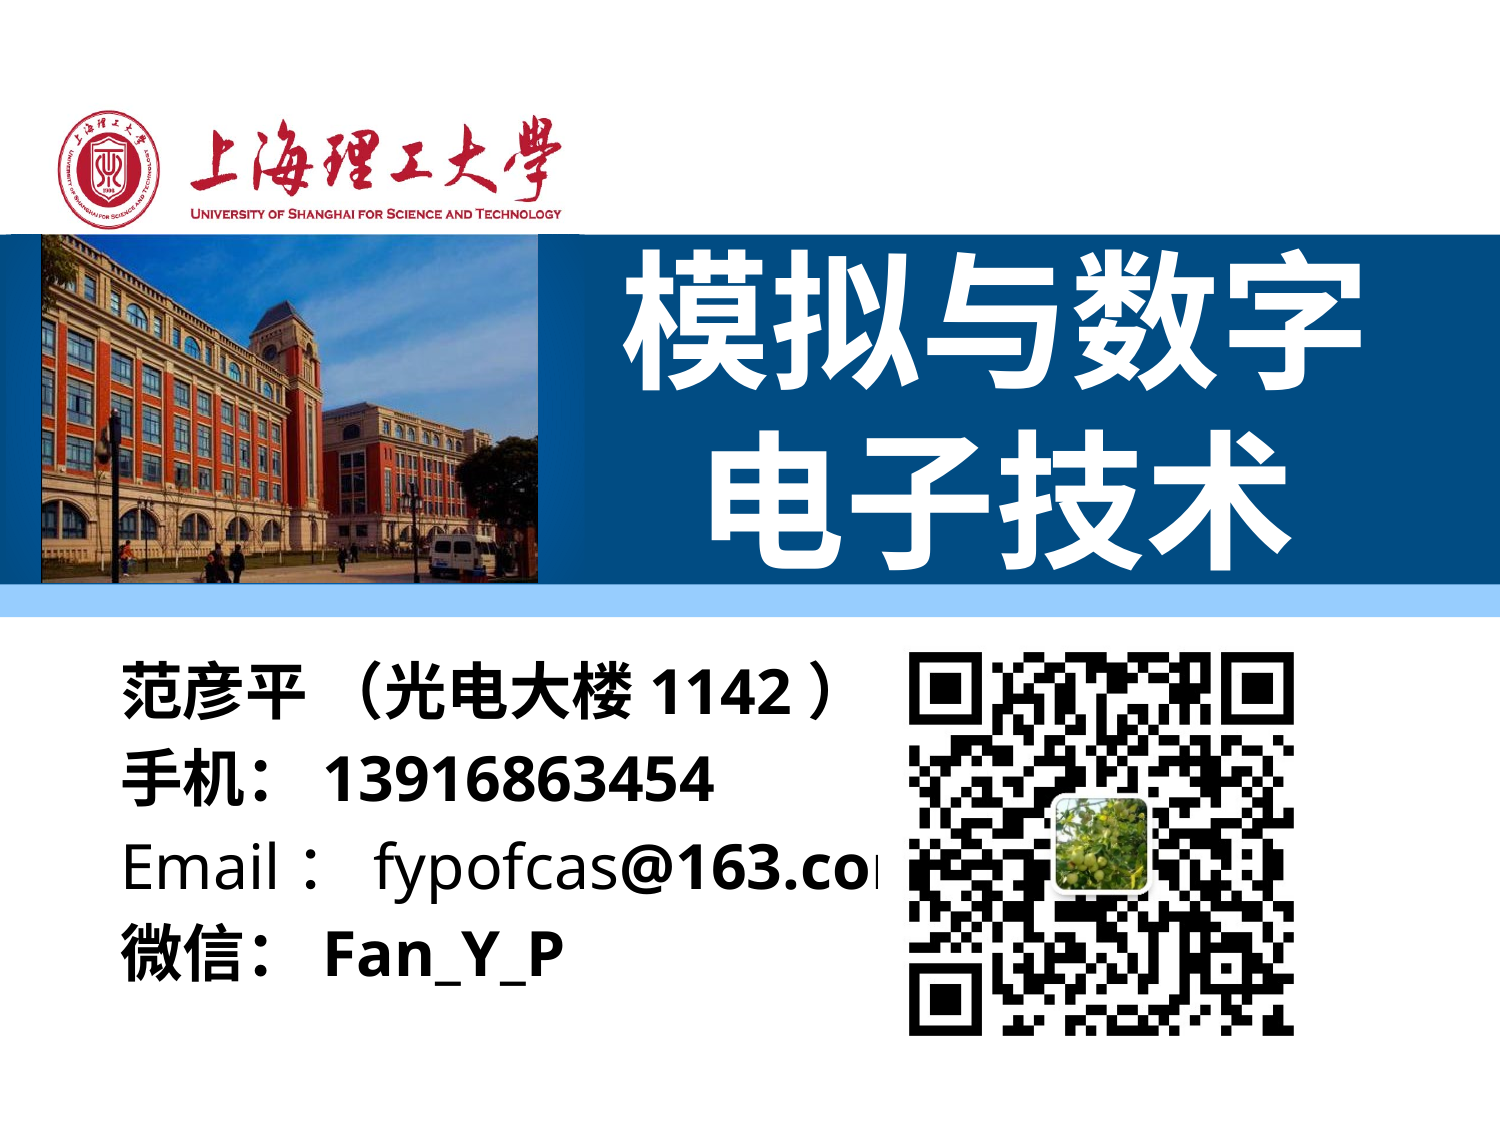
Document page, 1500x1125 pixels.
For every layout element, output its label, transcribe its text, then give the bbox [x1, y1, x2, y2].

text_box 范彦平 （光电大楼1142） 手机：13916863454 Email：fypofcas@163.com 微信：Fan_Y_P [105, 644, 873, 991]
picture [878, 620, 1325, 1067]
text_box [0, 219, 1500, 618]
picture [34, 81, 603, 219]
